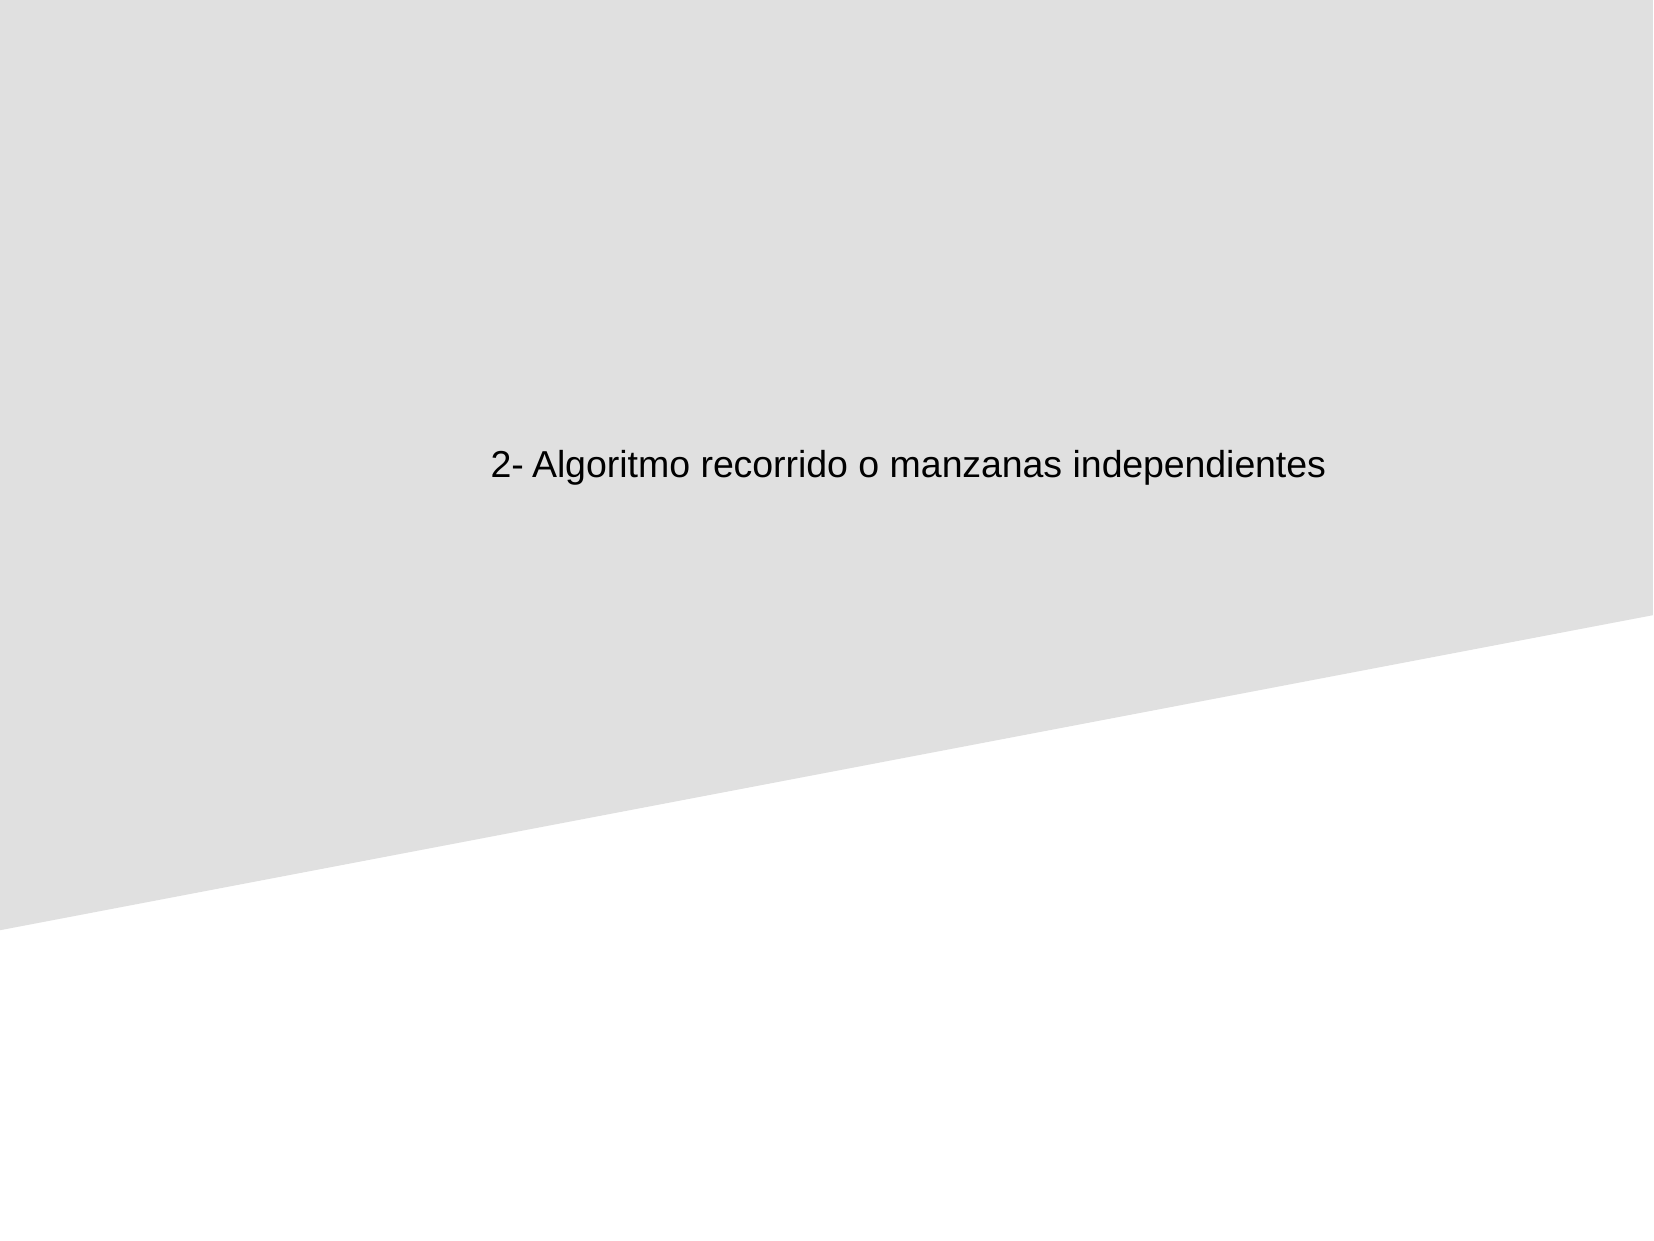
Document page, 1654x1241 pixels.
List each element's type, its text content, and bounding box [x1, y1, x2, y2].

text_box 2- Algoritmo recorrido o manzanas independientes [475, 432, 1342, 493]
